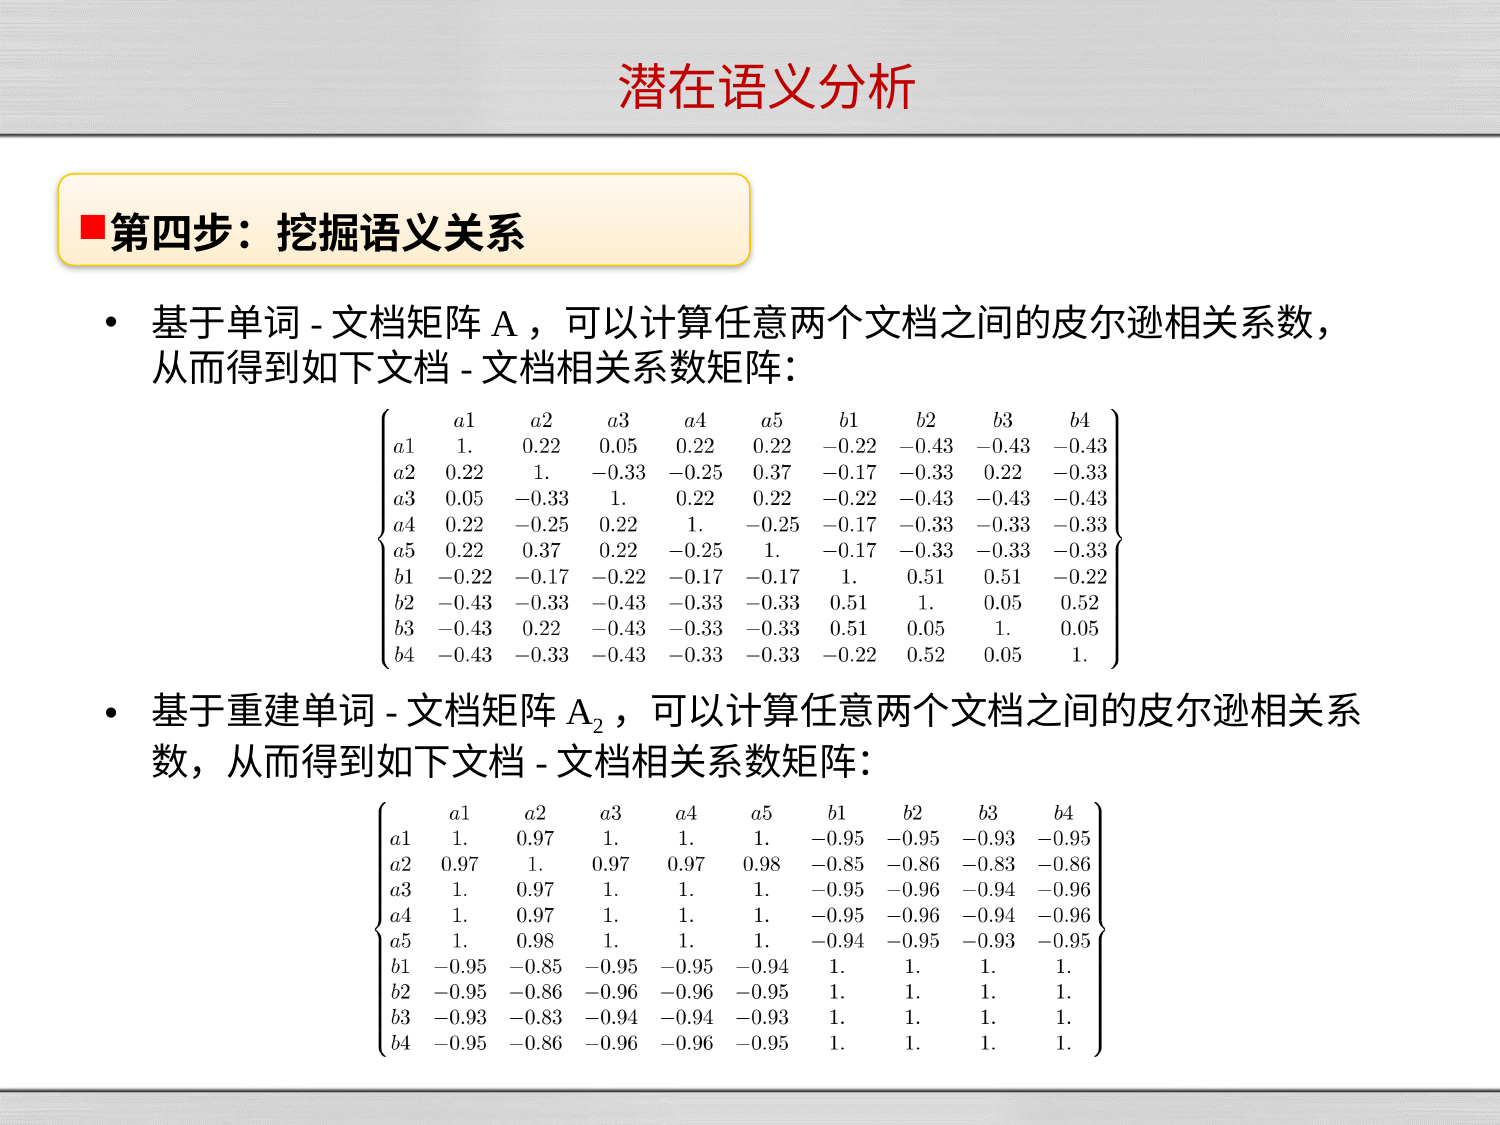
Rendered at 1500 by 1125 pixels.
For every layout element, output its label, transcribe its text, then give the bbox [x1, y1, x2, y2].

text_box 基于单词-文档矩阵A，可以计算任意两个文档之间的皮尔逊相关系数，从而得到如下文档-文档相关系数矩阵： [89, 291, 1391, 396]
text_box 基于重建单词-文档矩阵A2，可以计算任意两个文档之间的皮尔逊相关系数，从而得到如下文档-文档相关系数矩阵： [89, 679, 1391, 791]
text_box 第四步：挖掘语义关系 [58, 173, 751, 266]
title 潜在语义分析 [89, 27, 1446, 135]
picture [0, 0, 1500, 1125]
